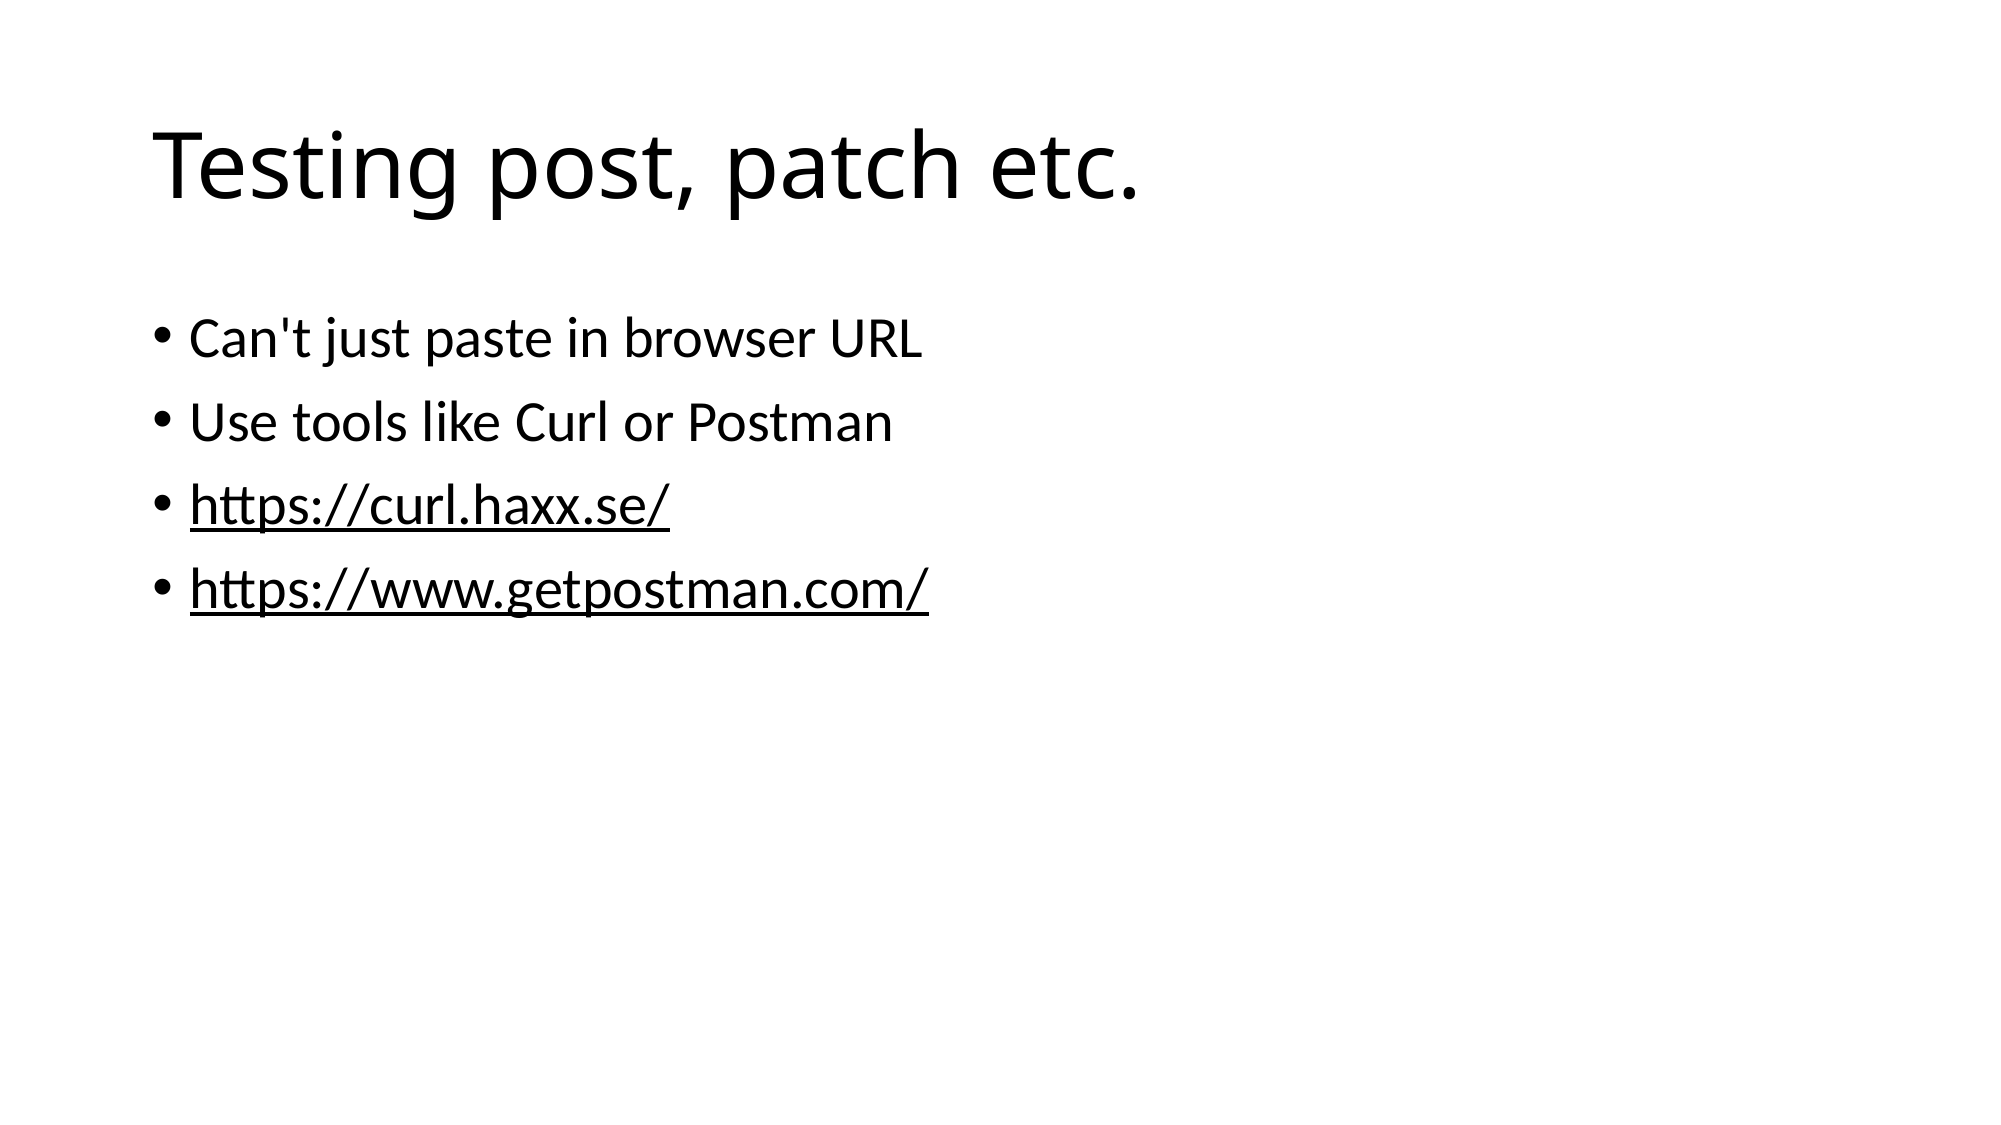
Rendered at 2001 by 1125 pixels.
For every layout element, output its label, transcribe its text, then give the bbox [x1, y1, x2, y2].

list Can't just paste in browser URL Use tools like Curl or Postman https://curl.haxx.se/ https://www.getpostman.com/ [137, 299, 1863, 1014]
title Testing post, patch etc. [137, 59, 1863, 278]
